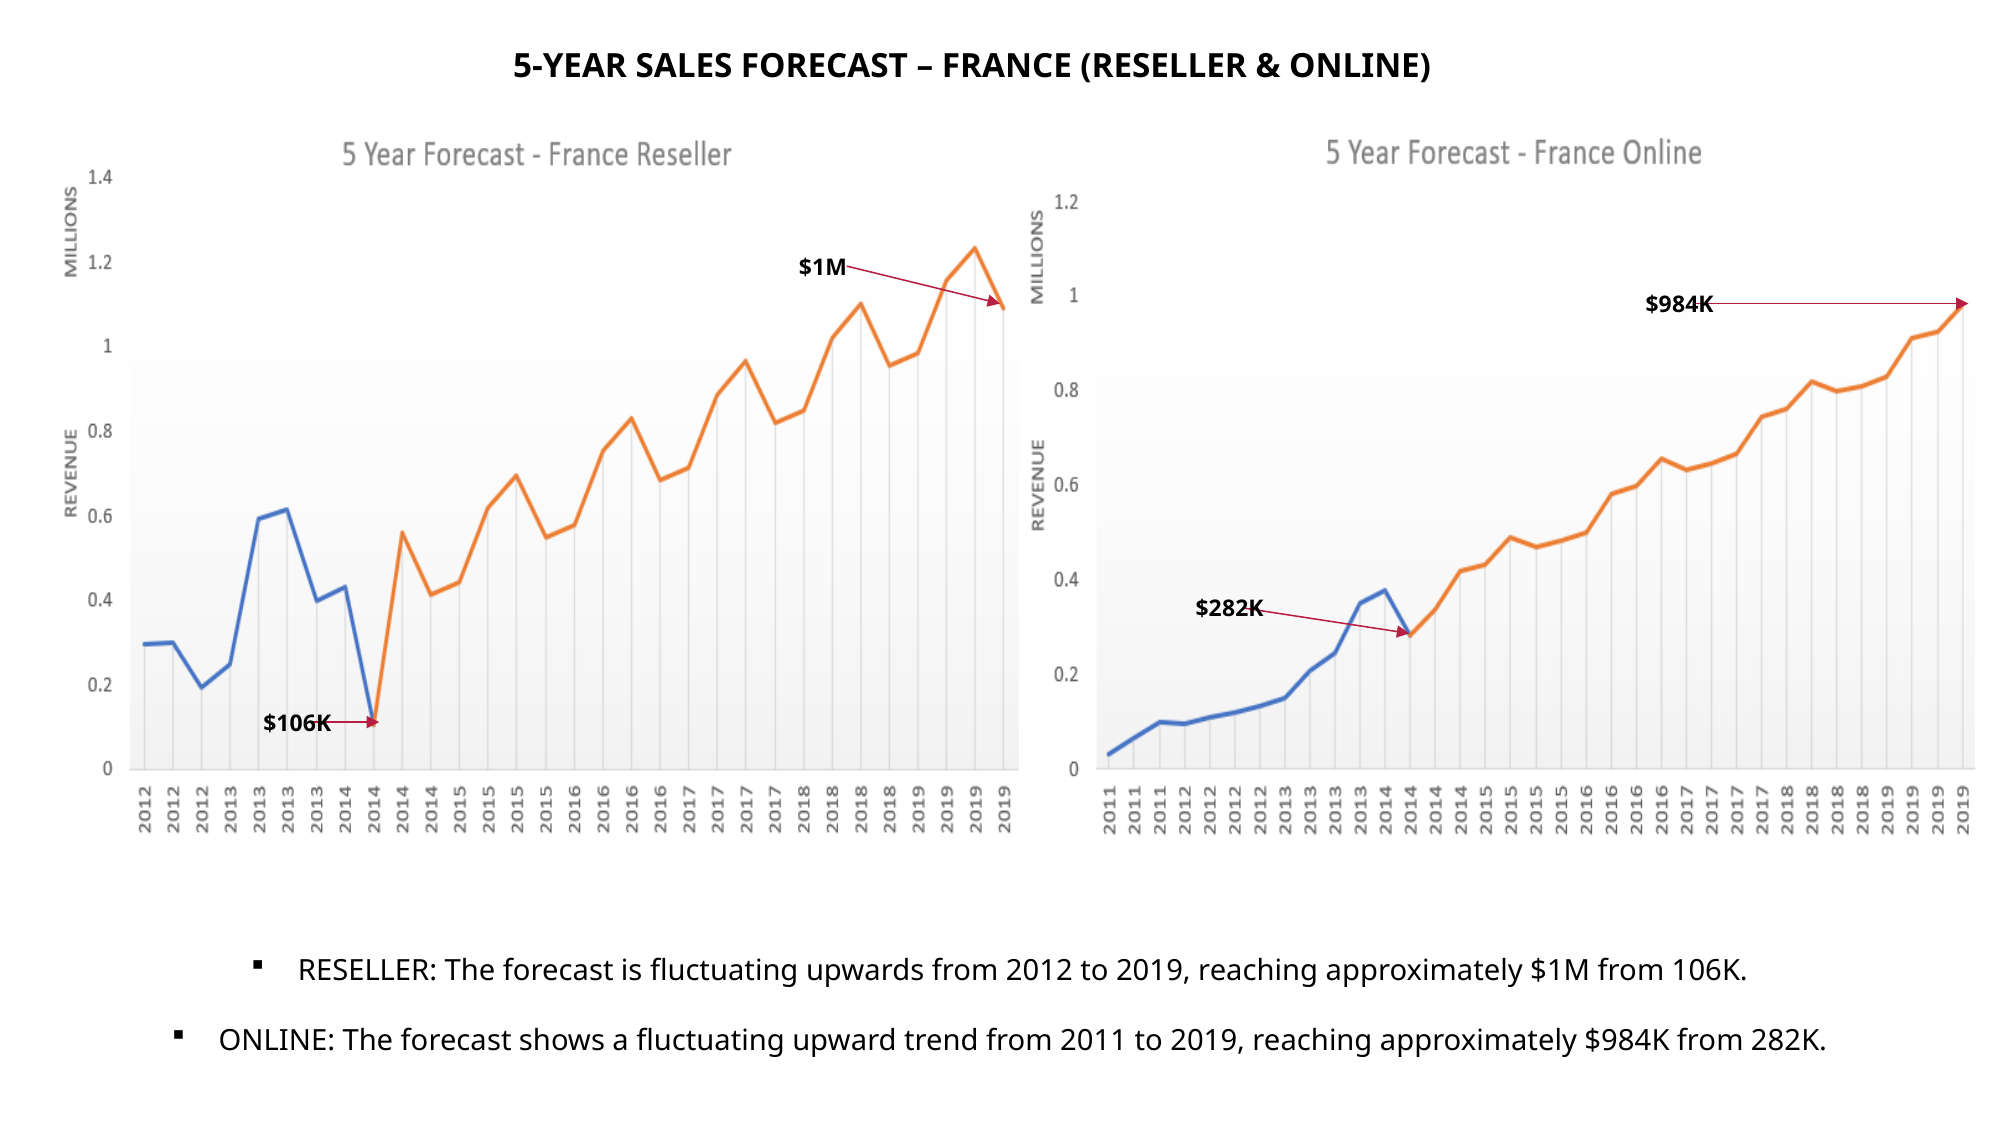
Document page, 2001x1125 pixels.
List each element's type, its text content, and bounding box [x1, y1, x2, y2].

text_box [1243, 607, 1410, 634]
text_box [846, 265, 1001, 304]
picture [51, 116, 1024, 863]
picture [1028, 116, 2000, 839]
text_box 5-YEAR SALES FORECAST – FRANCE (RESELLER & ONLINE) [51, 41, 1894, 98]
text_box RESELLER: The forecast is fluctuating upwards from 2012 to 2019, reaching approximately $1M from 106K. ONLINE: The forecast shows a fluctuating upward trend from 2011 to 2019, reaching approximately $984K from 282K. [85, 943, 1914, 1064]
